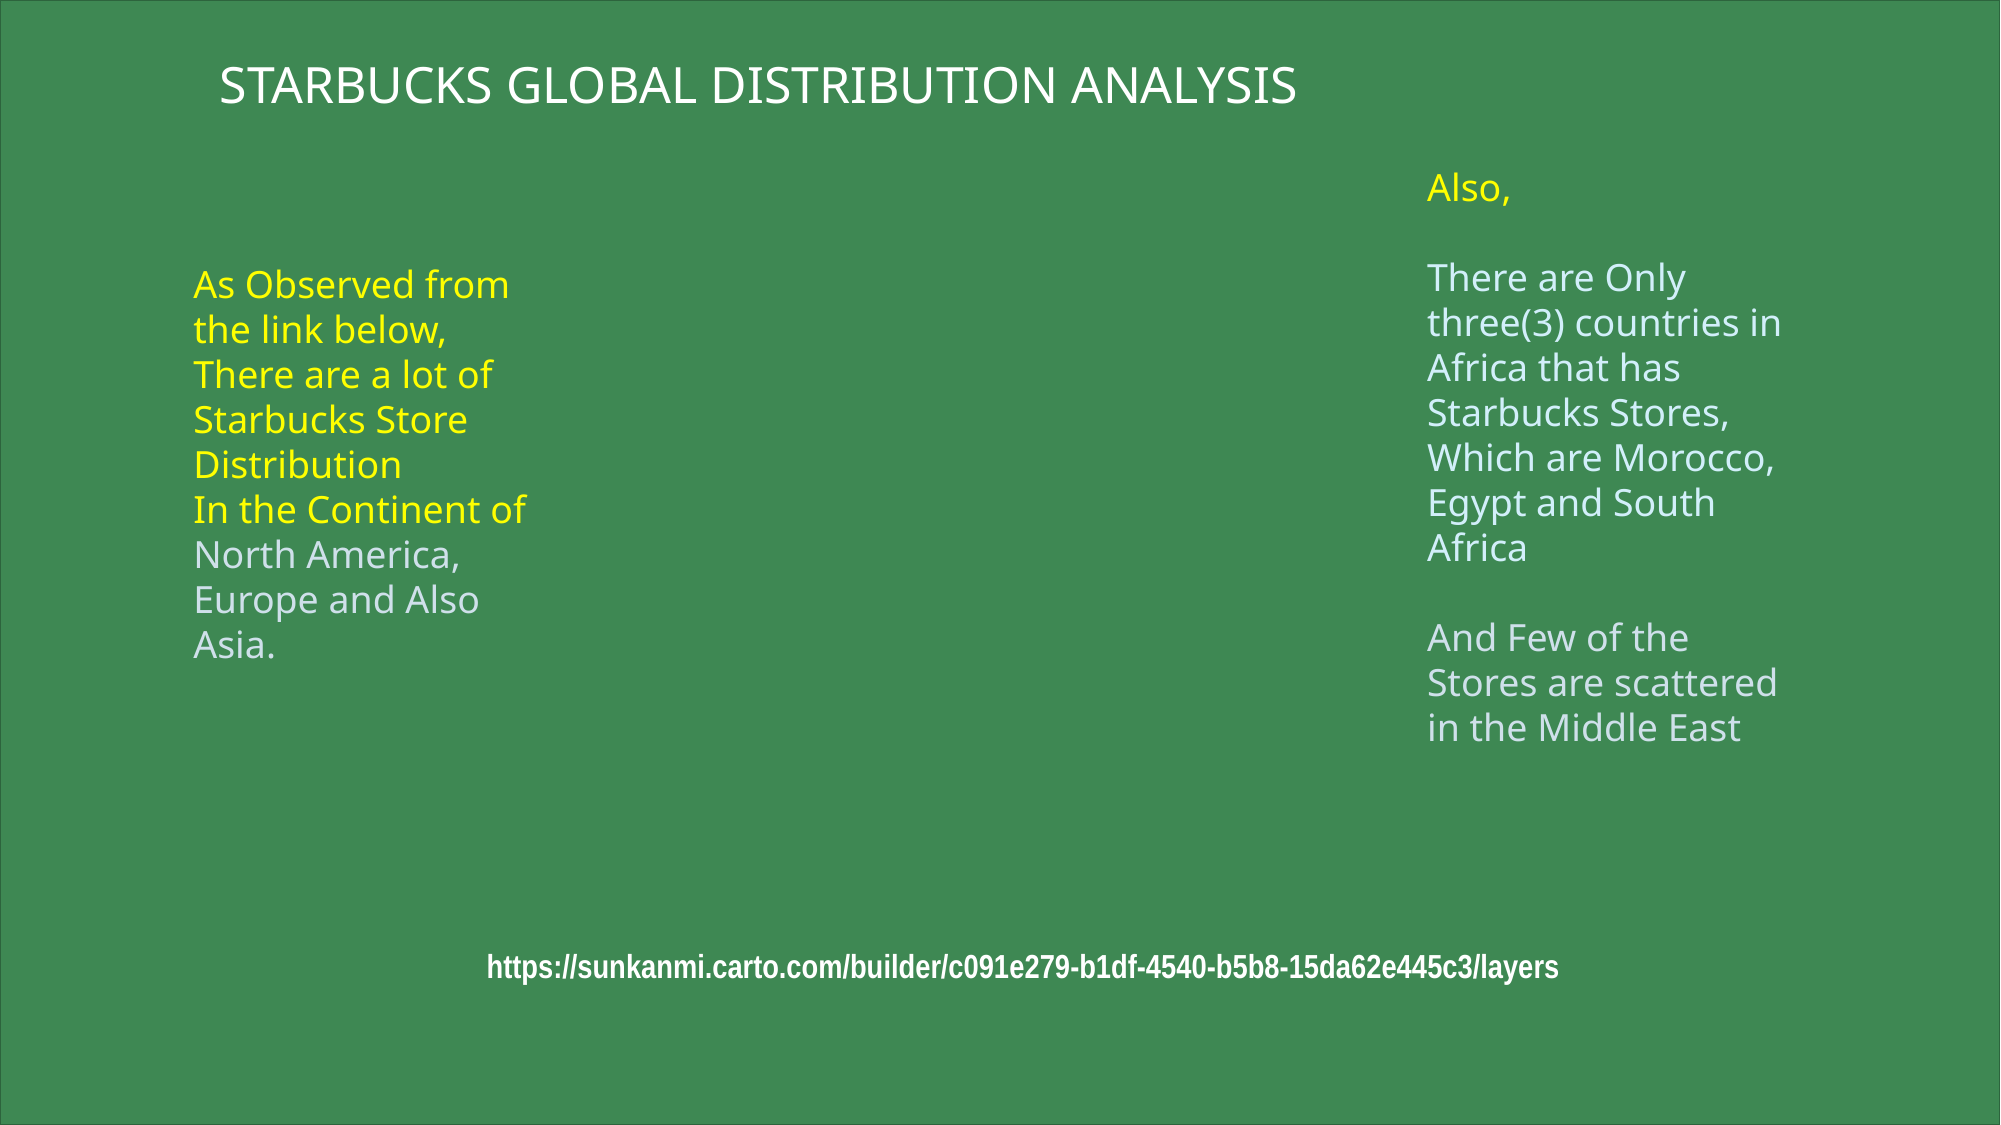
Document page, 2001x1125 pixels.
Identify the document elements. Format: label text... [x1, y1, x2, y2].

text_box As Observed from the link below, There are a lot of Starbucks Store Distribution In the Continent of North America, Europe and Also Asia. [178, 254, 567, 674]
text_box STARBUCKS GLOBAL DISTRIBUTION ANALYSIS [204, 46, 1666, 122]
text_box https://sunkanmi.carto.com/builder/c091e279-b1df-4540-b5b8-15da62e445c3/layers [440, 937, 1607, 993]
text_box [0, 0, 2000, 1125]
text_box Also, There are Only three(3) countries in Africa that has Starbucks Stores, Which are Morocco, Egypt and South Africa And Few of the Stores are scattered in the Middle East [1412, 156, 1801, 757]
